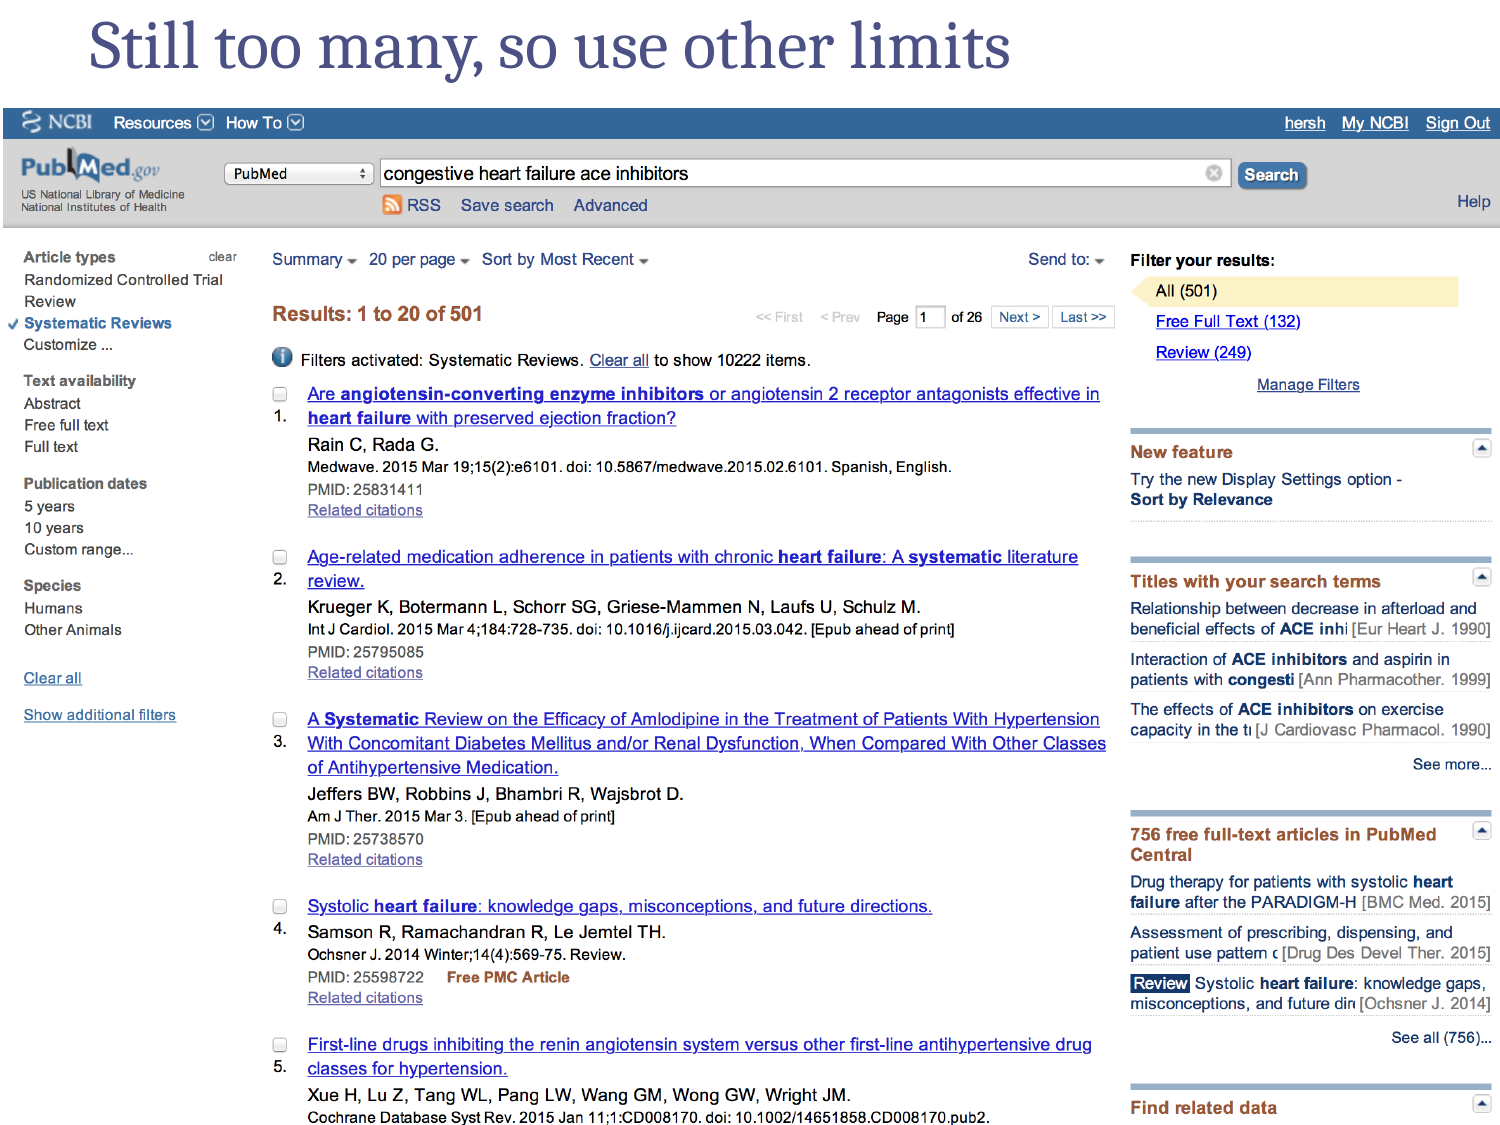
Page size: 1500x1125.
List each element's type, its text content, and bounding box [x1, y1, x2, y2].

title Still too many, so use other limits [75, 0, 1425, 93]
picture [3, 108, 1500, 1125]
